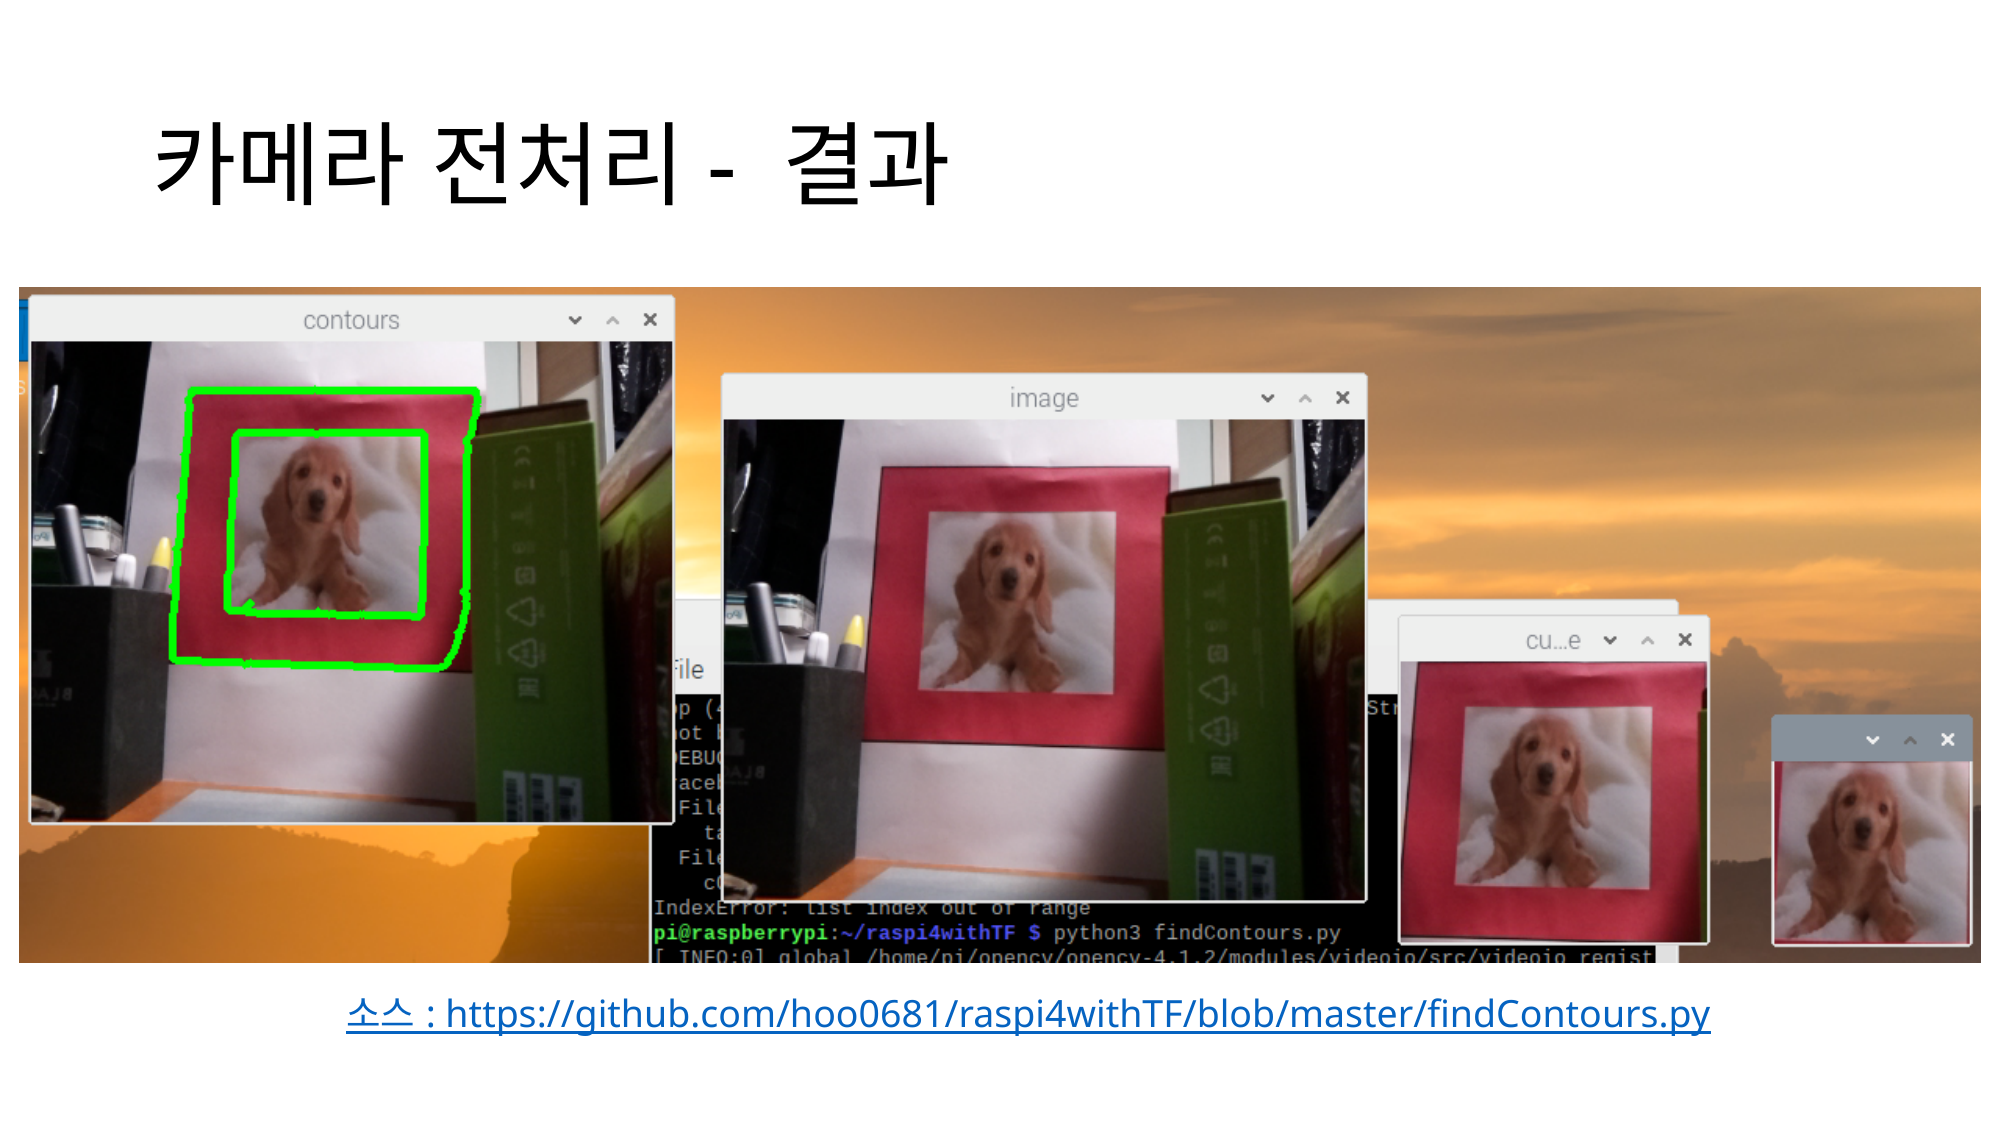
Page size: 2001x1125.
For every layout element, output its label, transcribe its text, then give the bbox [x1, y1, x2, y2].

text_box 소스 : https://github.com/hoo0681/raspi4withTF/blob/master/findContours.py [331, 982, 1735, 1052]
picture [19, 287, 1981, 963]
title 카메라 전처리- 결과 [137, 59, 1863, 278]
